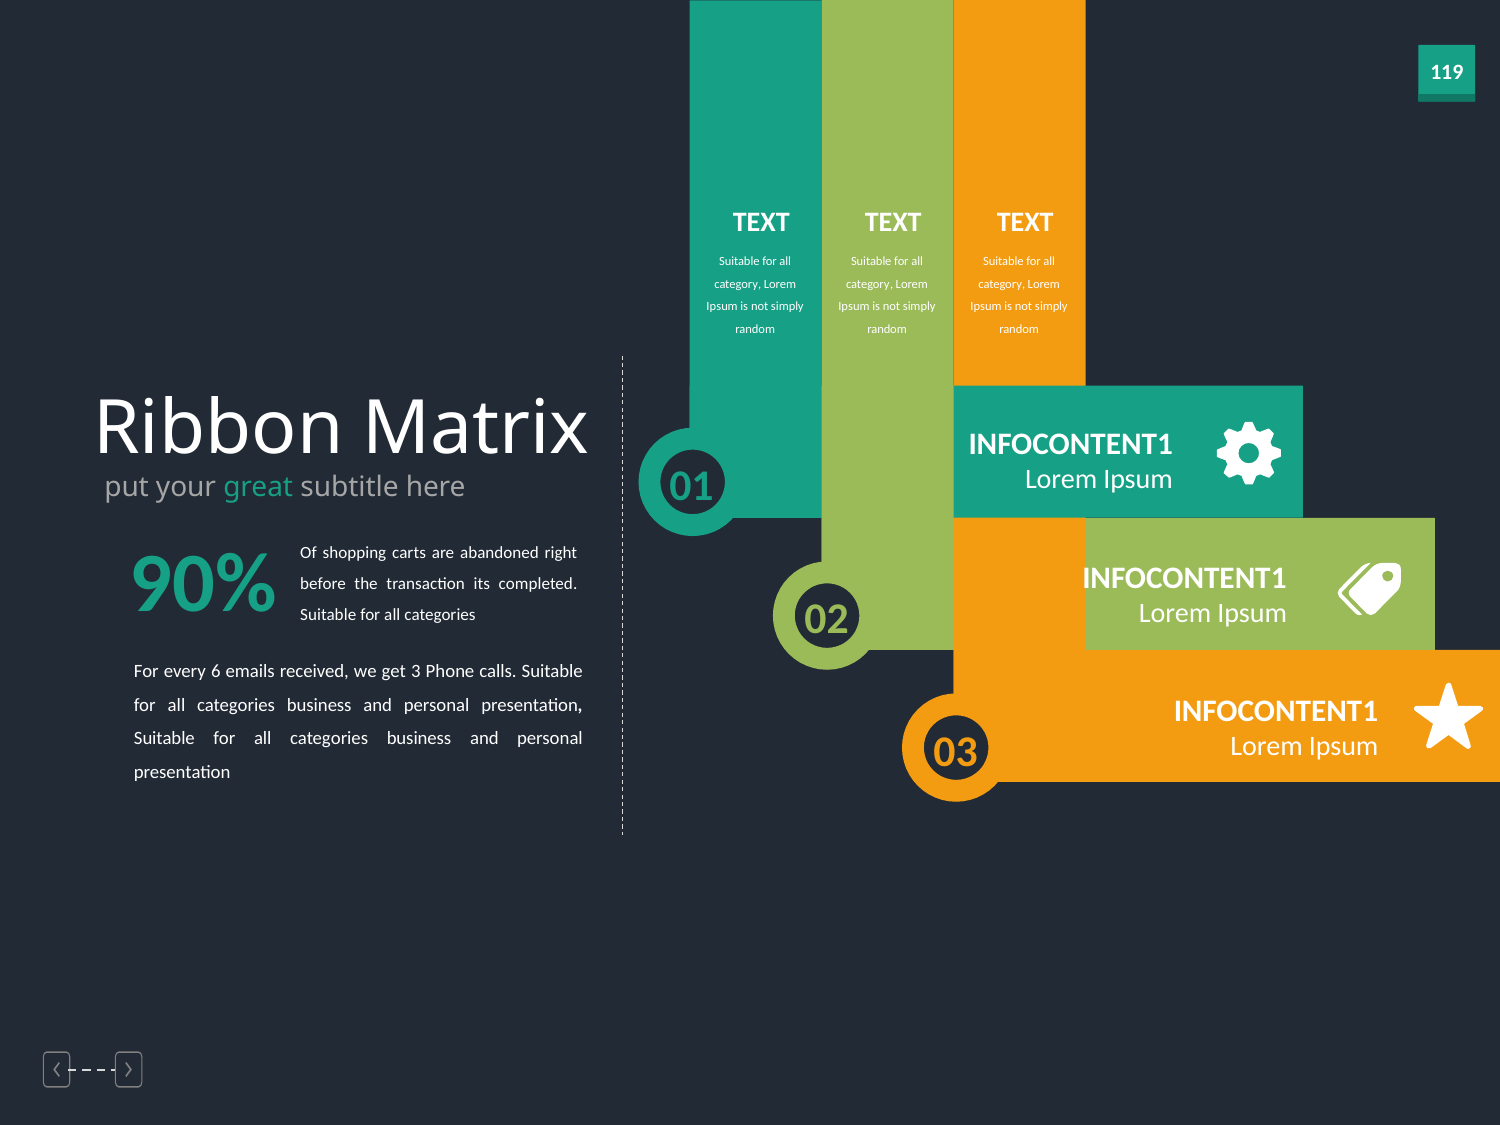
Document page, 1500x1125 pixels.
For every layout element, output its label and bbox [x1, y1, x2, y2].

text_box [115, 519, 593, 636]
text_box [78, 370, 605, 510]
text_box [119, 639, 597, 790]
text_box [649, 0, 1500, 791]
